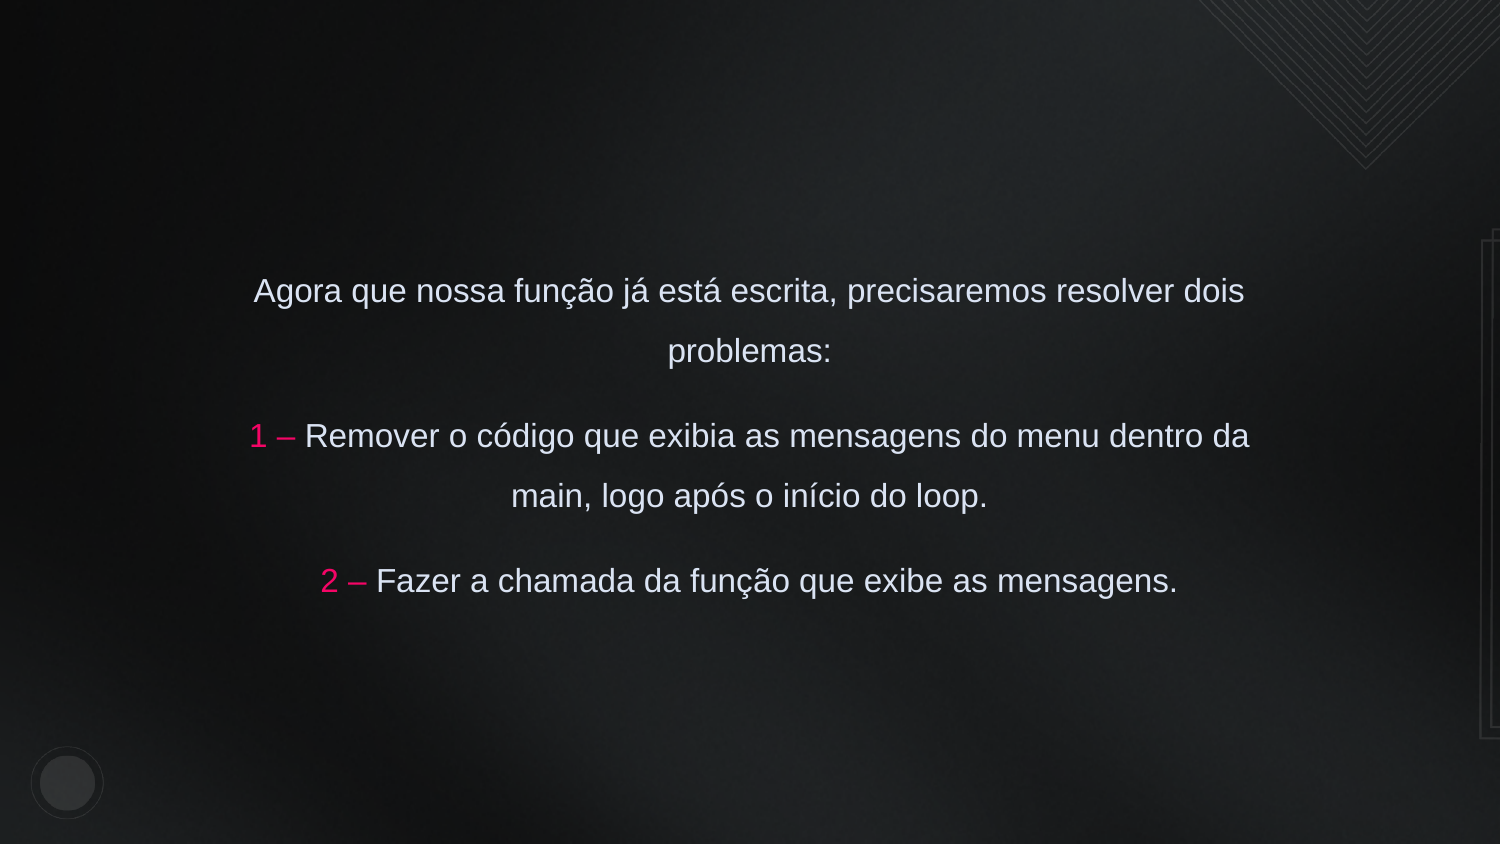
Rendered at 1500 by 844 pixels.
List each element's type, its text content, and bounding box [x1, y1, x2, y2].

picture [0, 0, 1500, 844]
text_box Agora que nossa função já está escrita, precisaremos resolver dois problemas: 1 – Remover o código que exibia as mensagens do menu dentro da main, logo após o início do loop. 2 – Fazer a chamada da função que exibe as mensagens. [229, 241, 1271, 607]
